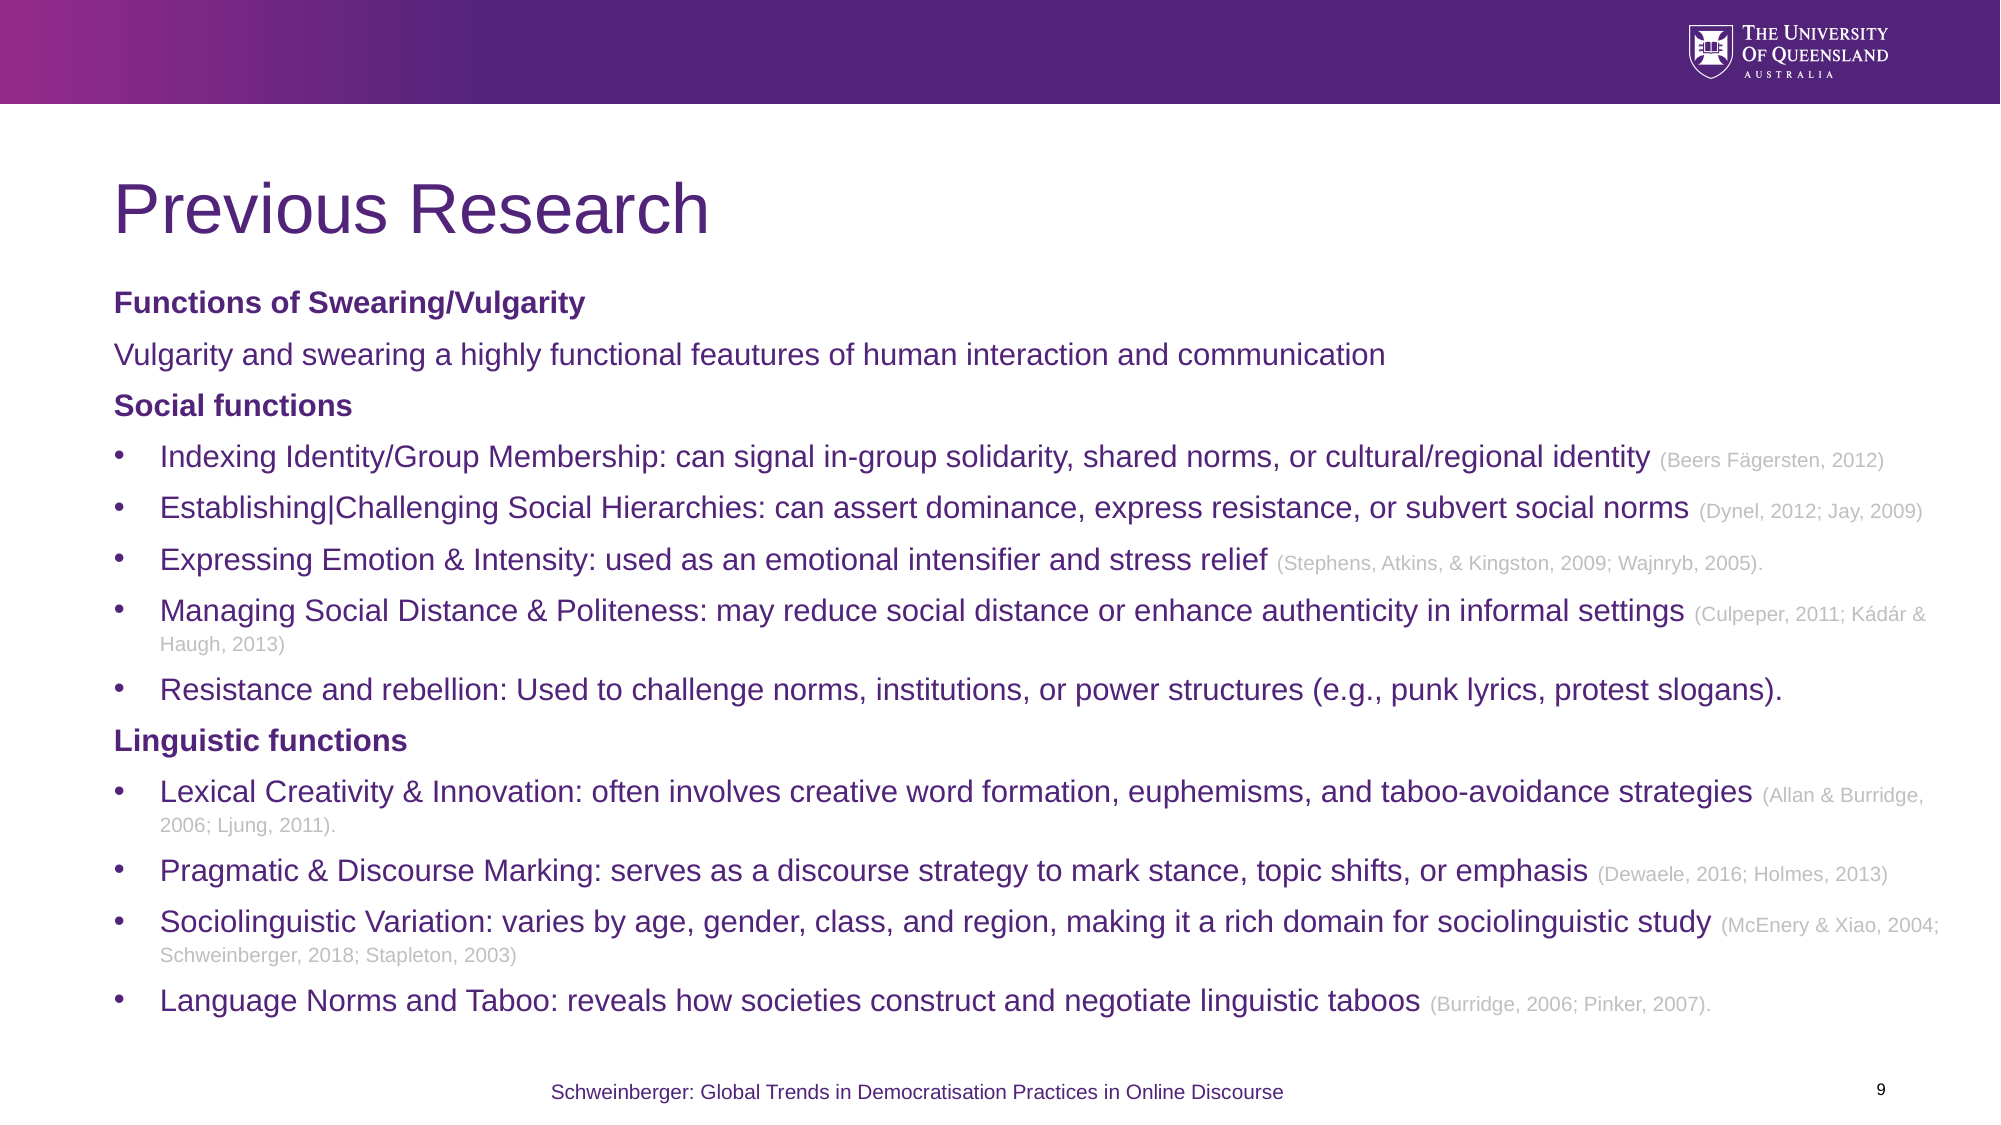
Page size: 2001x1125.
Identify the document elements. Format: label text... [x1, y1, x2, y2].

slide_number 9 [1838, 1069, 1886, 1109]
list Schweinberger: Global Trends in Democratisation Practices in Online Discourse [480, 1070, 1355, 1110]
title Previous Research [114, 172, 1886, 250]
picture [1689, 25, 1888, 79]
list Functions of Swearing/Vulgarity Vulgarity and swearing a highly functional feautures of human interaction and communication Social functions Indexing Identity/Group Membership: can signal in-group solidarity, shared norms, or cultural/regional identity (Beers Fägersten, 2012) Establishing|Challenging Social Hierarchies: can assert dominance, express resistance, or subvert social norms (Dynel, 2012; Jay, 2009) Expressing Emotion & Intensity: used as an emotional intensifier and stress relief (Stephens, Atkins, & Kingston, 2009; Wajnryb, 2005). Managing Social Distance & Politeness: may reduce social distance or enhance authenticity in informal settings (Culpeper, 2011; Kádár & Haugh, 2013) Resistance and rebellion: Used to challenge norms, institutions, or power structures (e.g., punk lyrics, protest slogans). Linguistic functions Lexical Creativity & Innovation: often involves creative word formation, euphemisms, and taboo-avoidance strategies (Allan & Burridge, 2006; Ljung, 2011). Pragmatic & Discourse Marking: serves as a discourse strategy to mark stance, topic shifts, or emphasis (Dewaele, 2016; Holmes, 2013) Sociolinguistic Variation: varies by age, gender, class, and region, making it a rich domain for sociolinguistic study (McEnery & Xiao, 2004; Schweinberger, 2018; Stapleton, 2003) Language Norms and Taboo: reveals how societies construct and negotiate linguistic taboos (Burridge, 2006; Pinker, 2007). [114, 278, 1957, 1035]
